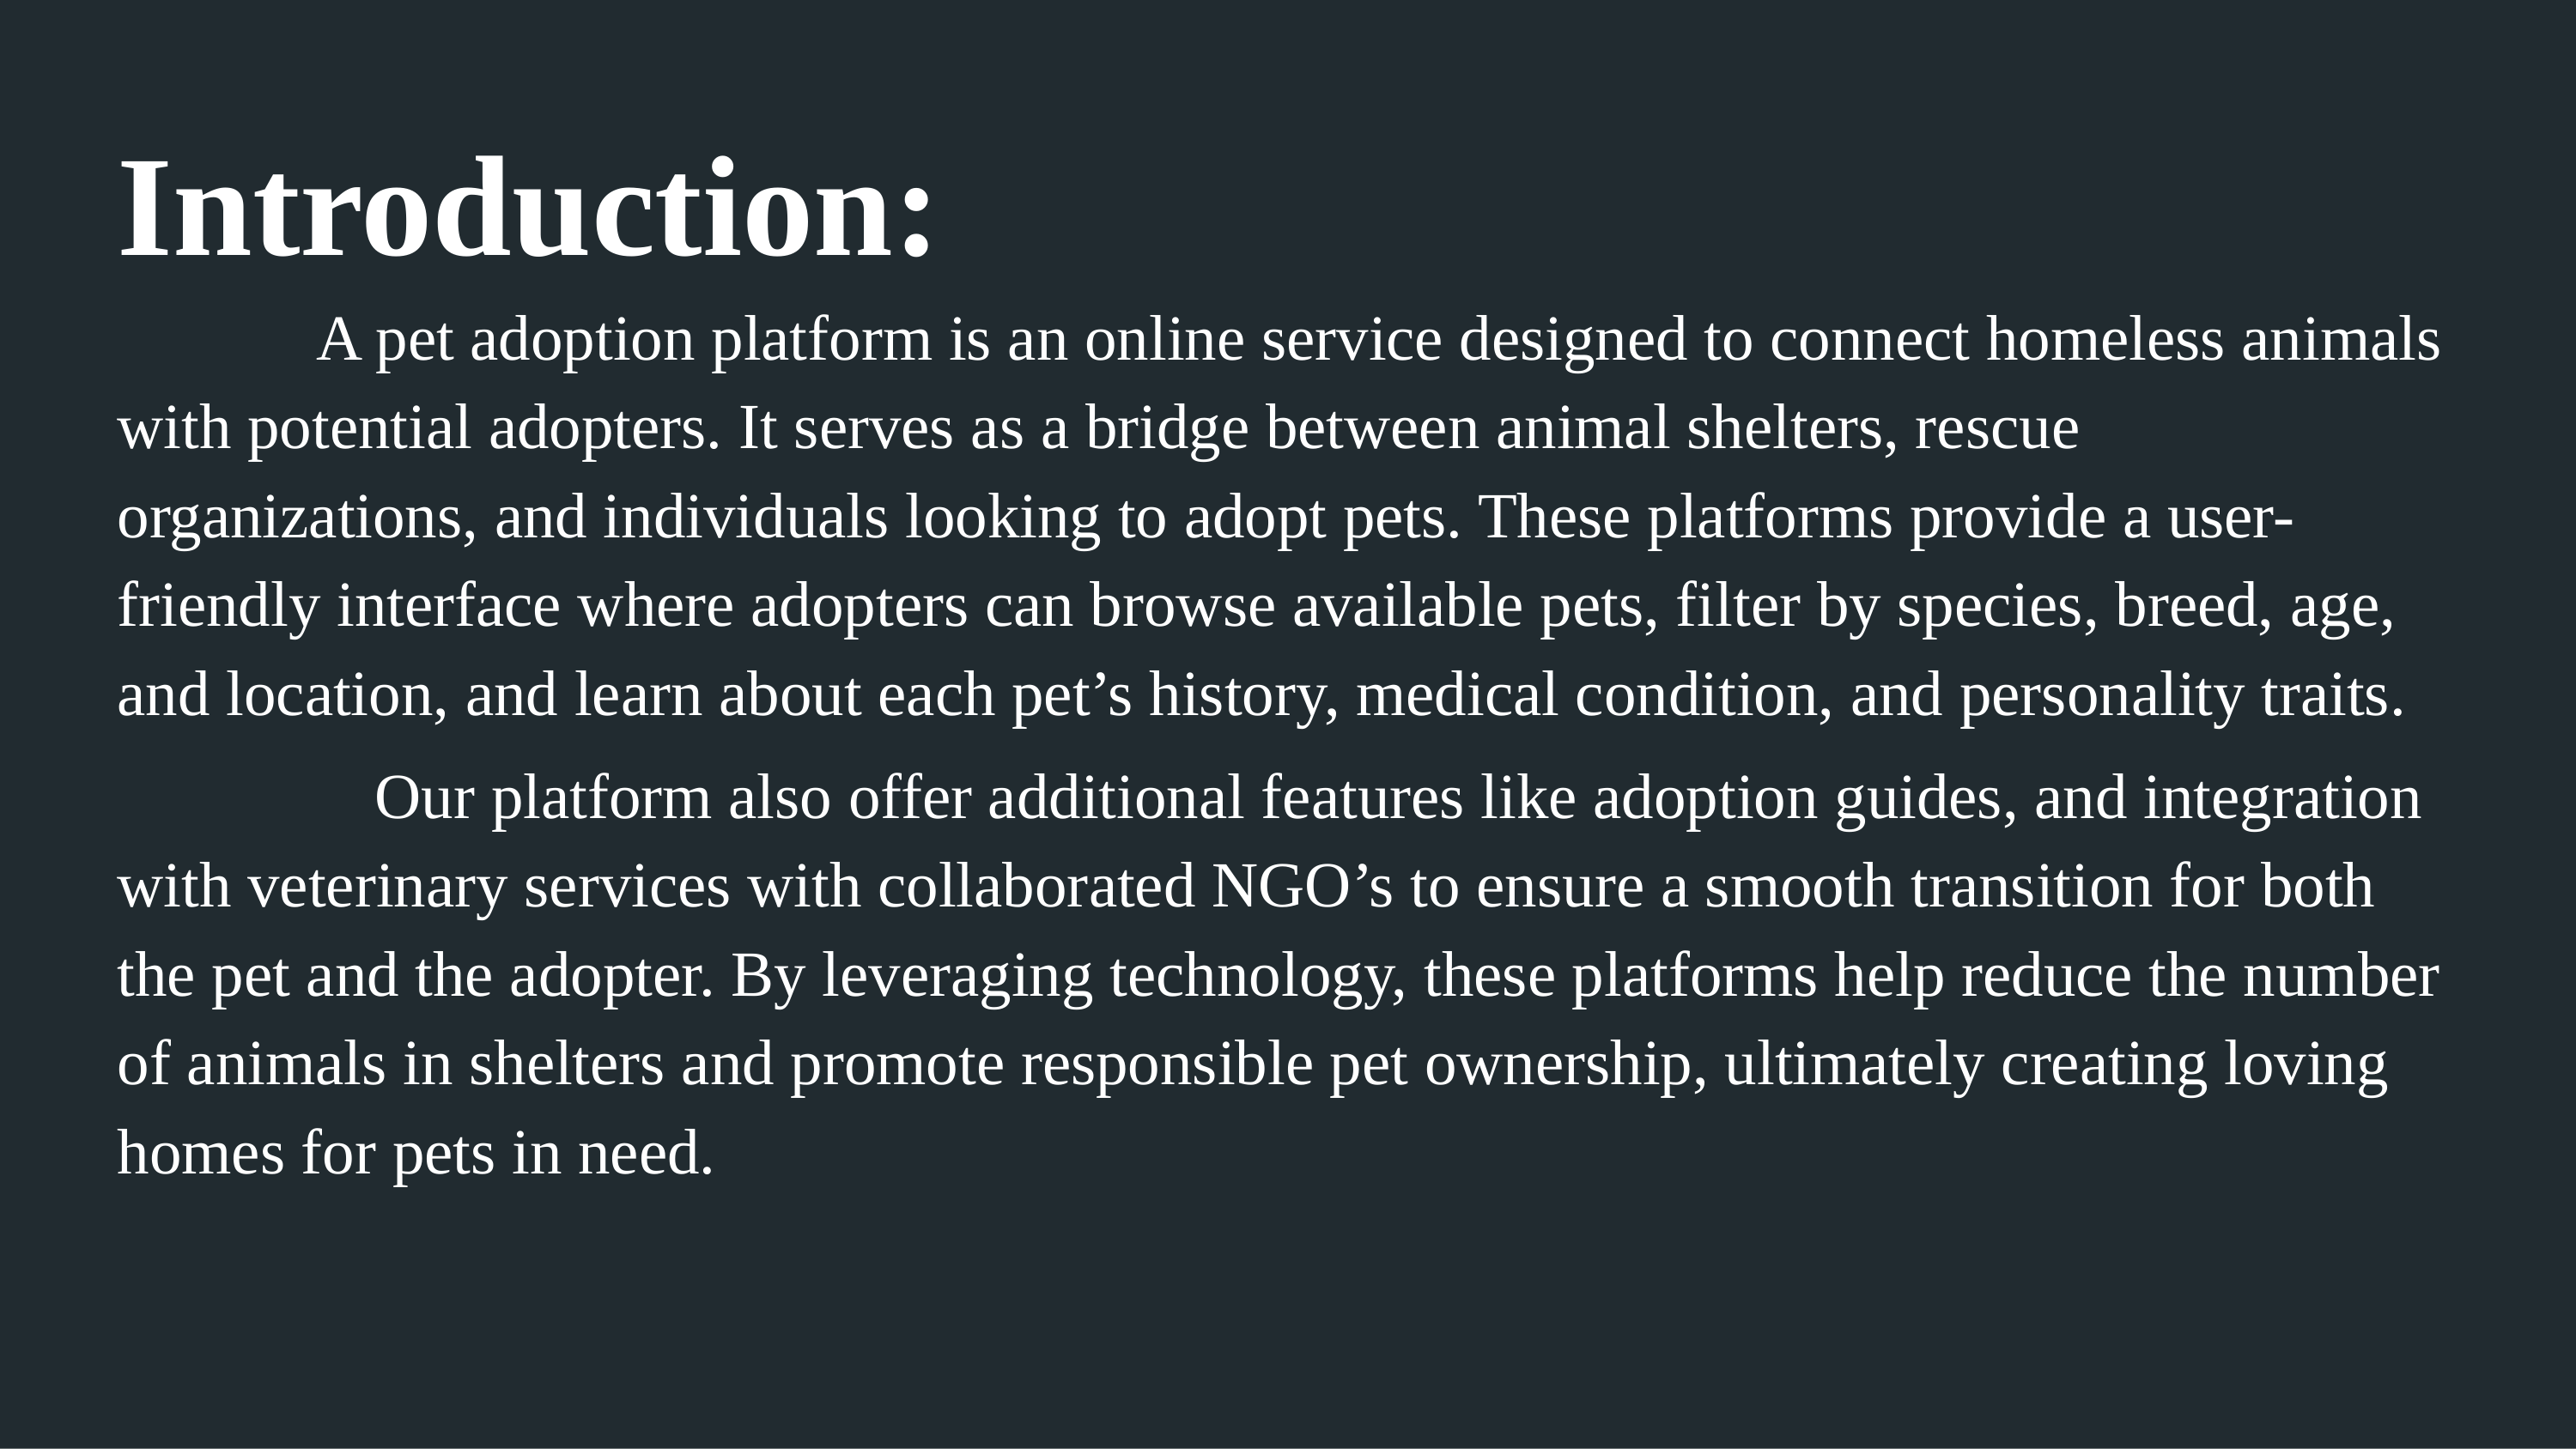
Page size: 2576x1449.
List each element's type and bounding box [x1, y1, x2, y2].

text_box [0, 0, 2576, 1449]
